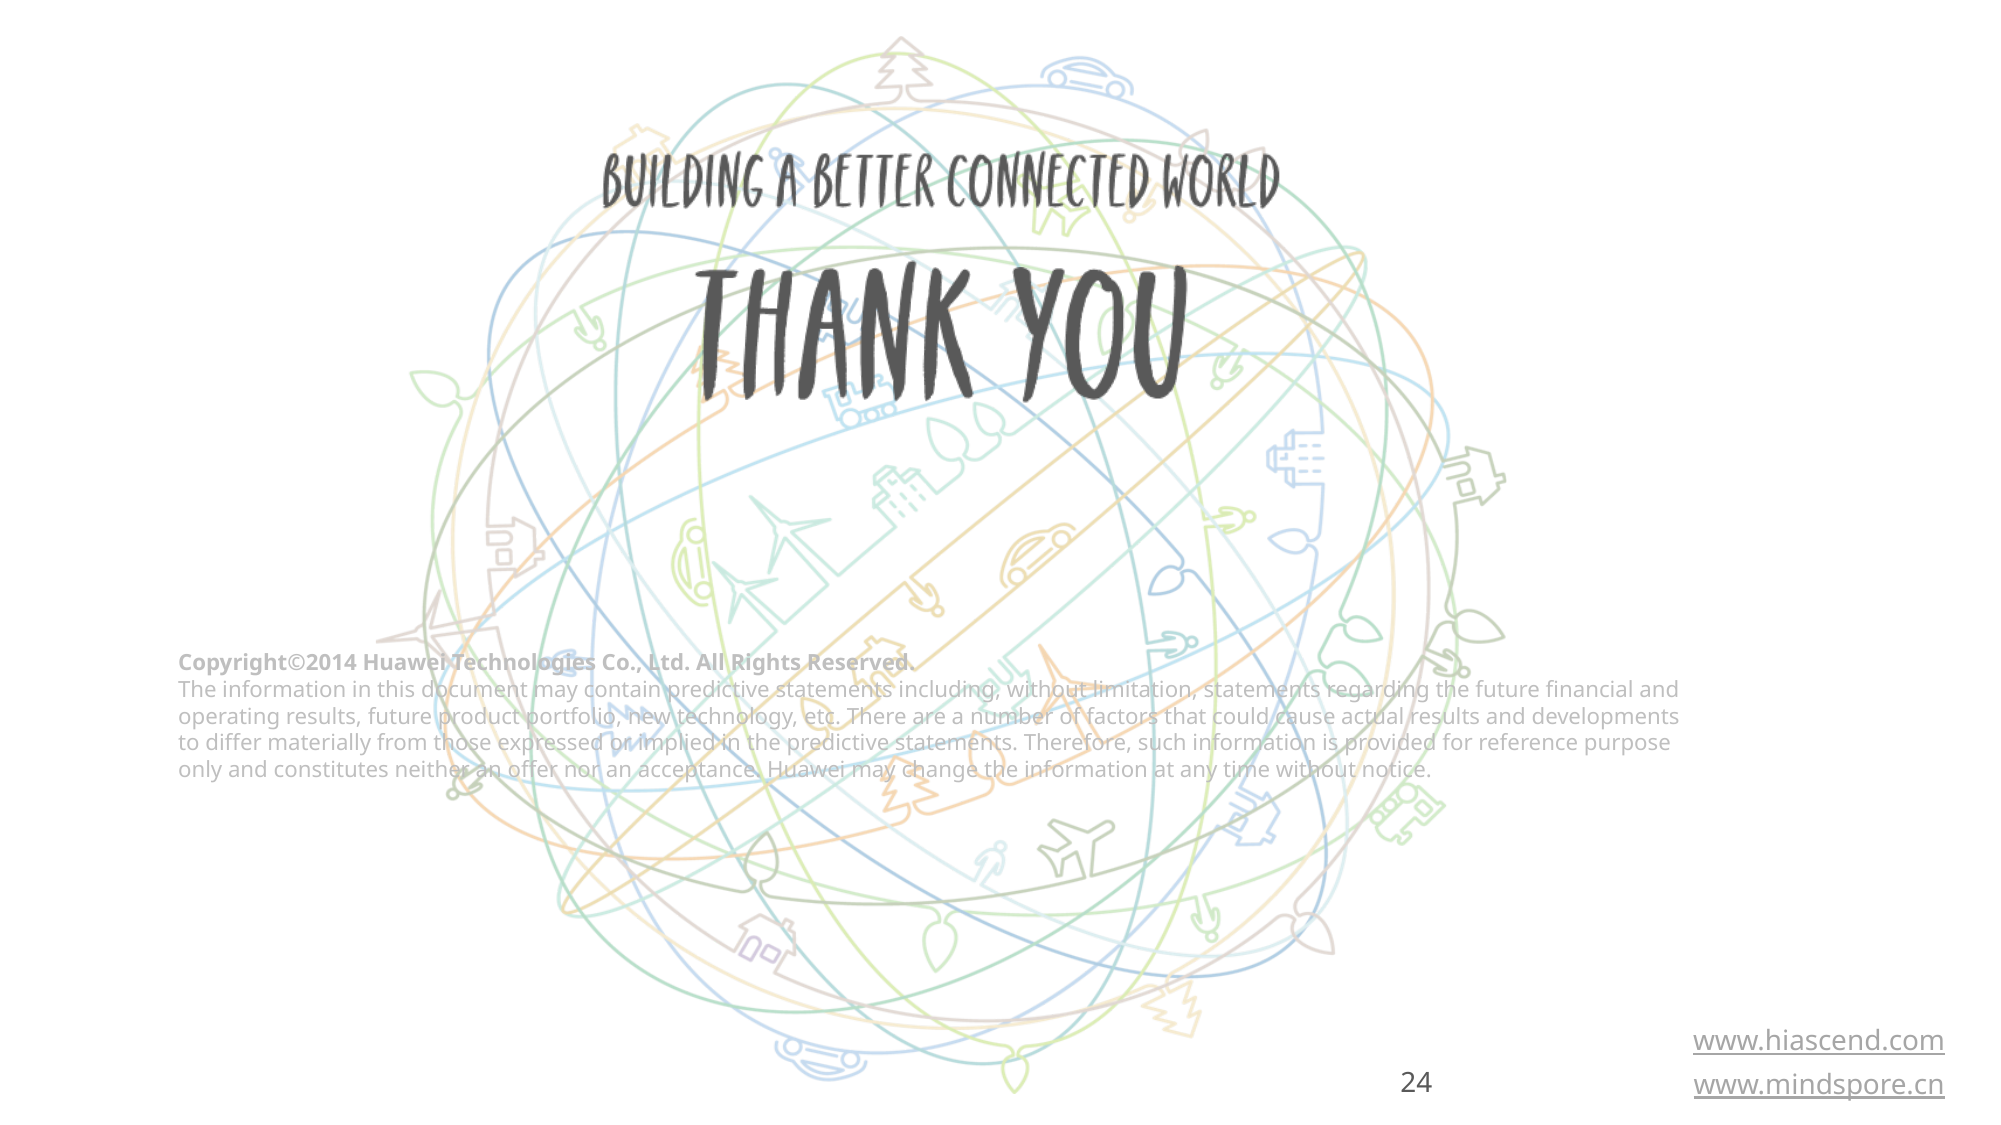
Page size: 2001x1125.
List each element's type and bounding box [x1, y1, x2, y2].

picture [561, 116, 1322, 531]
